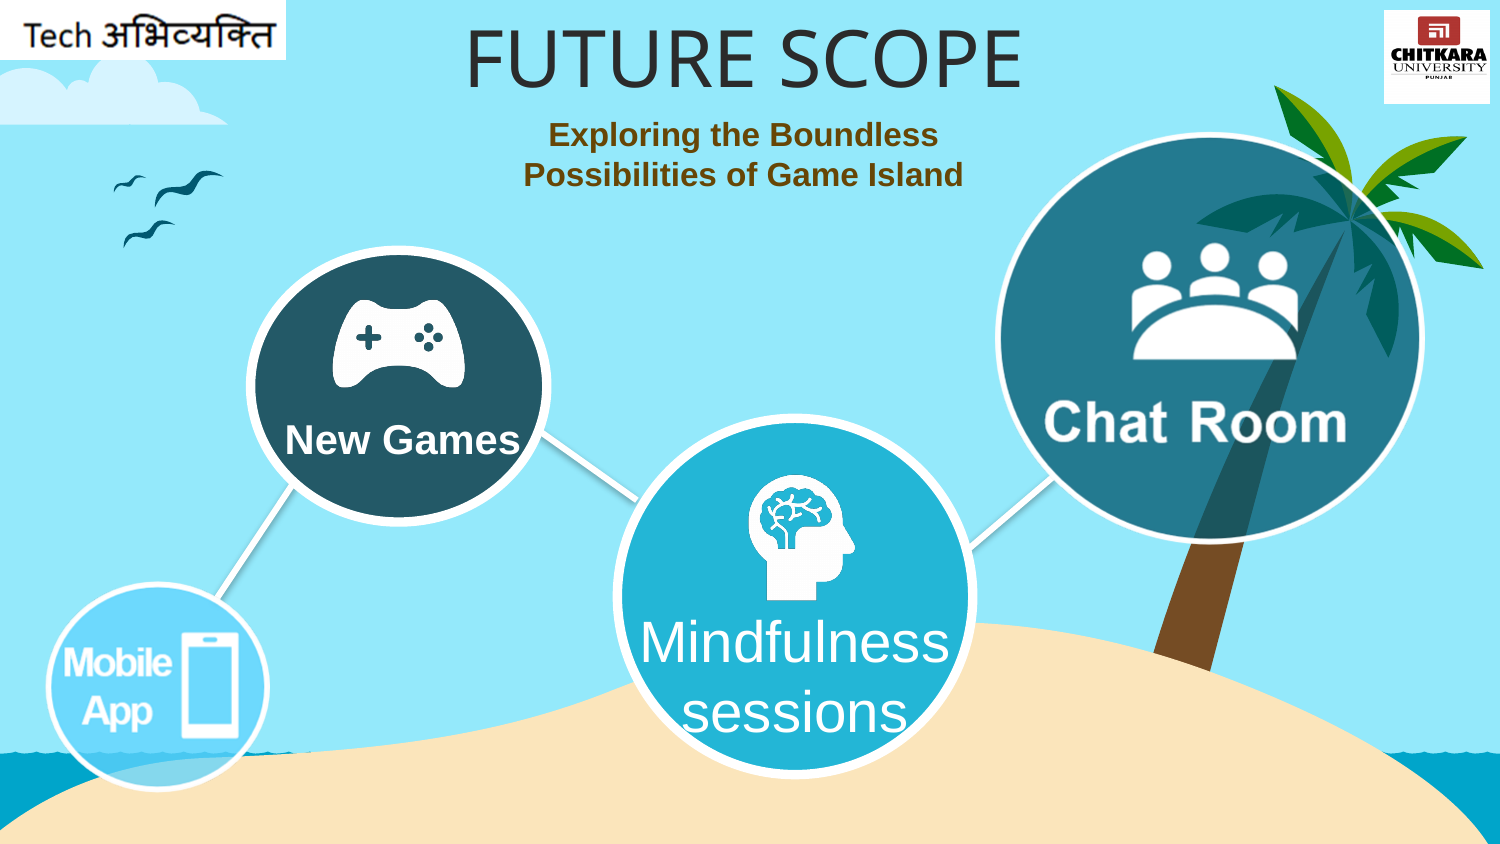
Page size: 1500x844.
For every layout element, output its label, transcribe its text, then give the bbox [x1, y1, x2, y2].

text_box [324, 248, 549, 405]
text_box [959, 475, 1055, 557]
text_box [248, 268, 320, 456]
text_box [215, 475, 299, 600]
picture [28, 581, 272, 803]
picture [1384, 10, 1490, 104]
text_box Mindfulness sessions [538, 596, 1052, 752]
picture [725, 462, 877, 613]
title FUTURE SCOPE [112, 0, 1376, 87]
picture [322, 268, 474, 419]
text_box [704, 752, 886, 777]
text_box Exploring the Boundless Possibilities of Game Island [434, 105, 1054, 201]
text_box [280, 471, 518, 525]
picture [39, 794, 56, 799]
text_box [526, 421, 638, 501]
picture [995, 131, 1426, 546]
text_box New Games [269, 405, 566, 471]
picture [0, 0, 287, 60]
text_box [615, 416, 975, 596]
